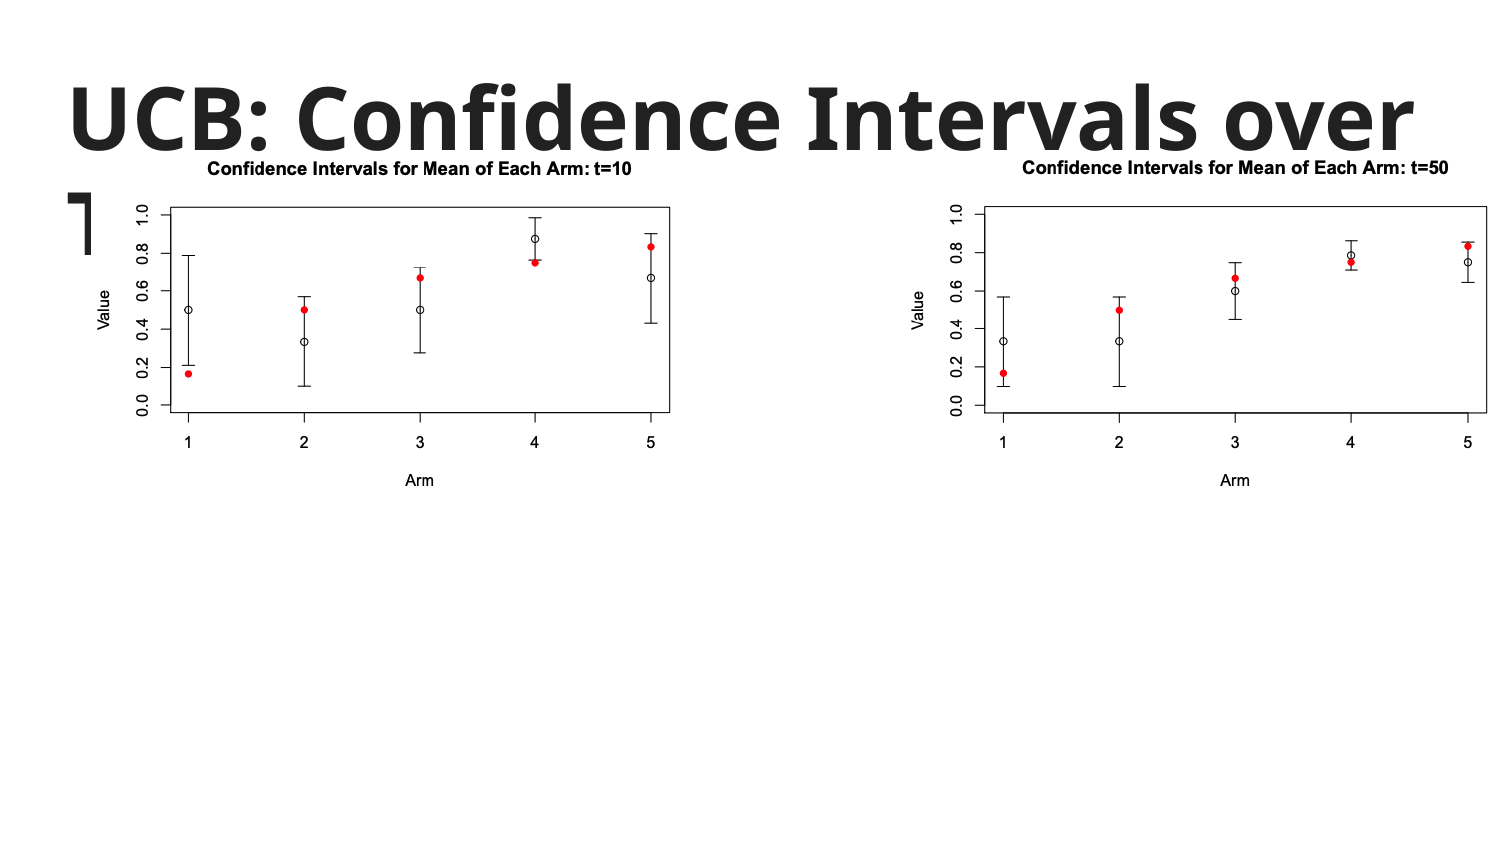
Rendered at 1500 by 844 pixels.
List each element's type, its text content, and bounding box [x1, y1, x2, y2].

title UCB: Confidence Intervals over Time [51, 48, 1449, 180]
picture [907, 153, 1492, 492]
picture [90, 155, 676, 490]
